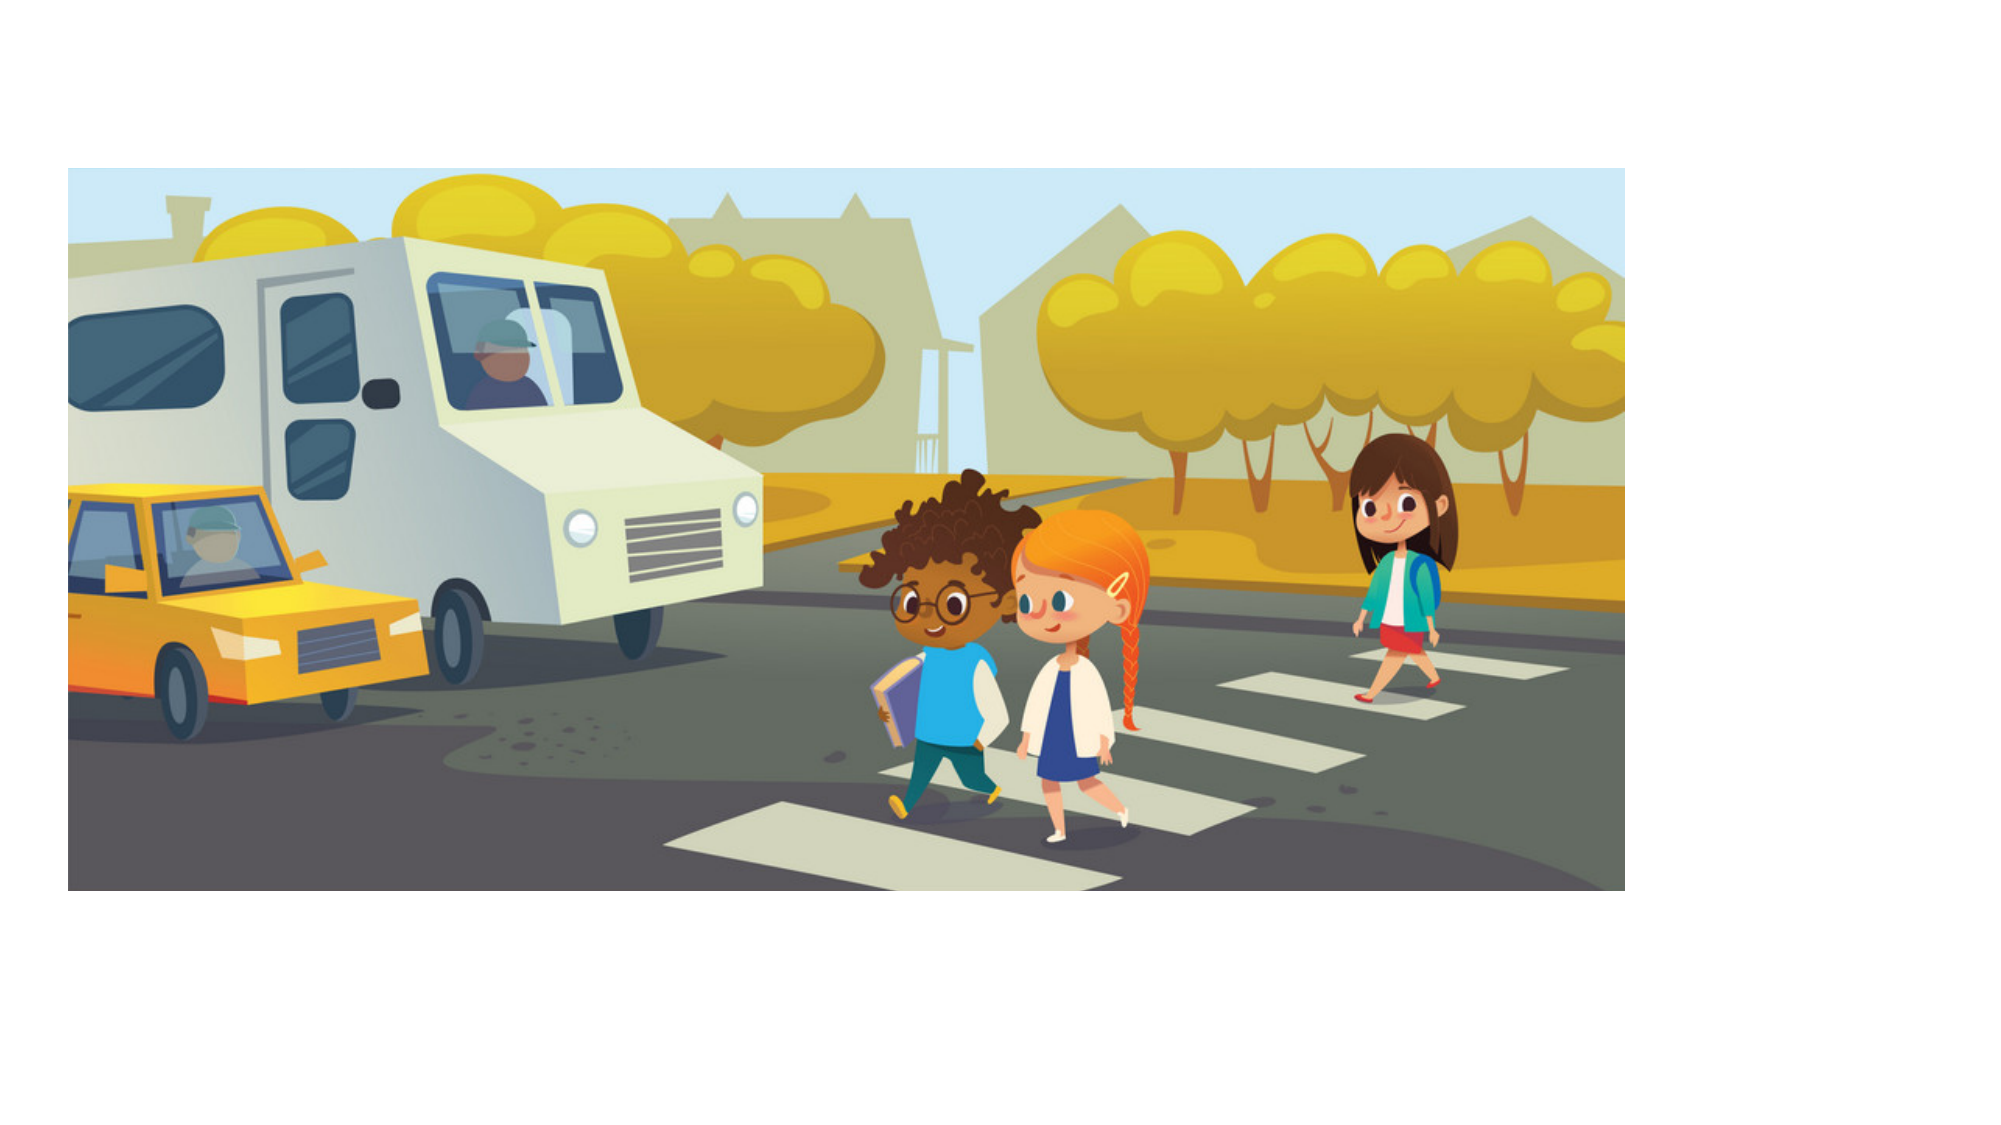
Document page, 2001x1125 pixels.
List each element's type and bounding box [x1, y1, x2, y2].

list [67, 168, 1646, 891]
